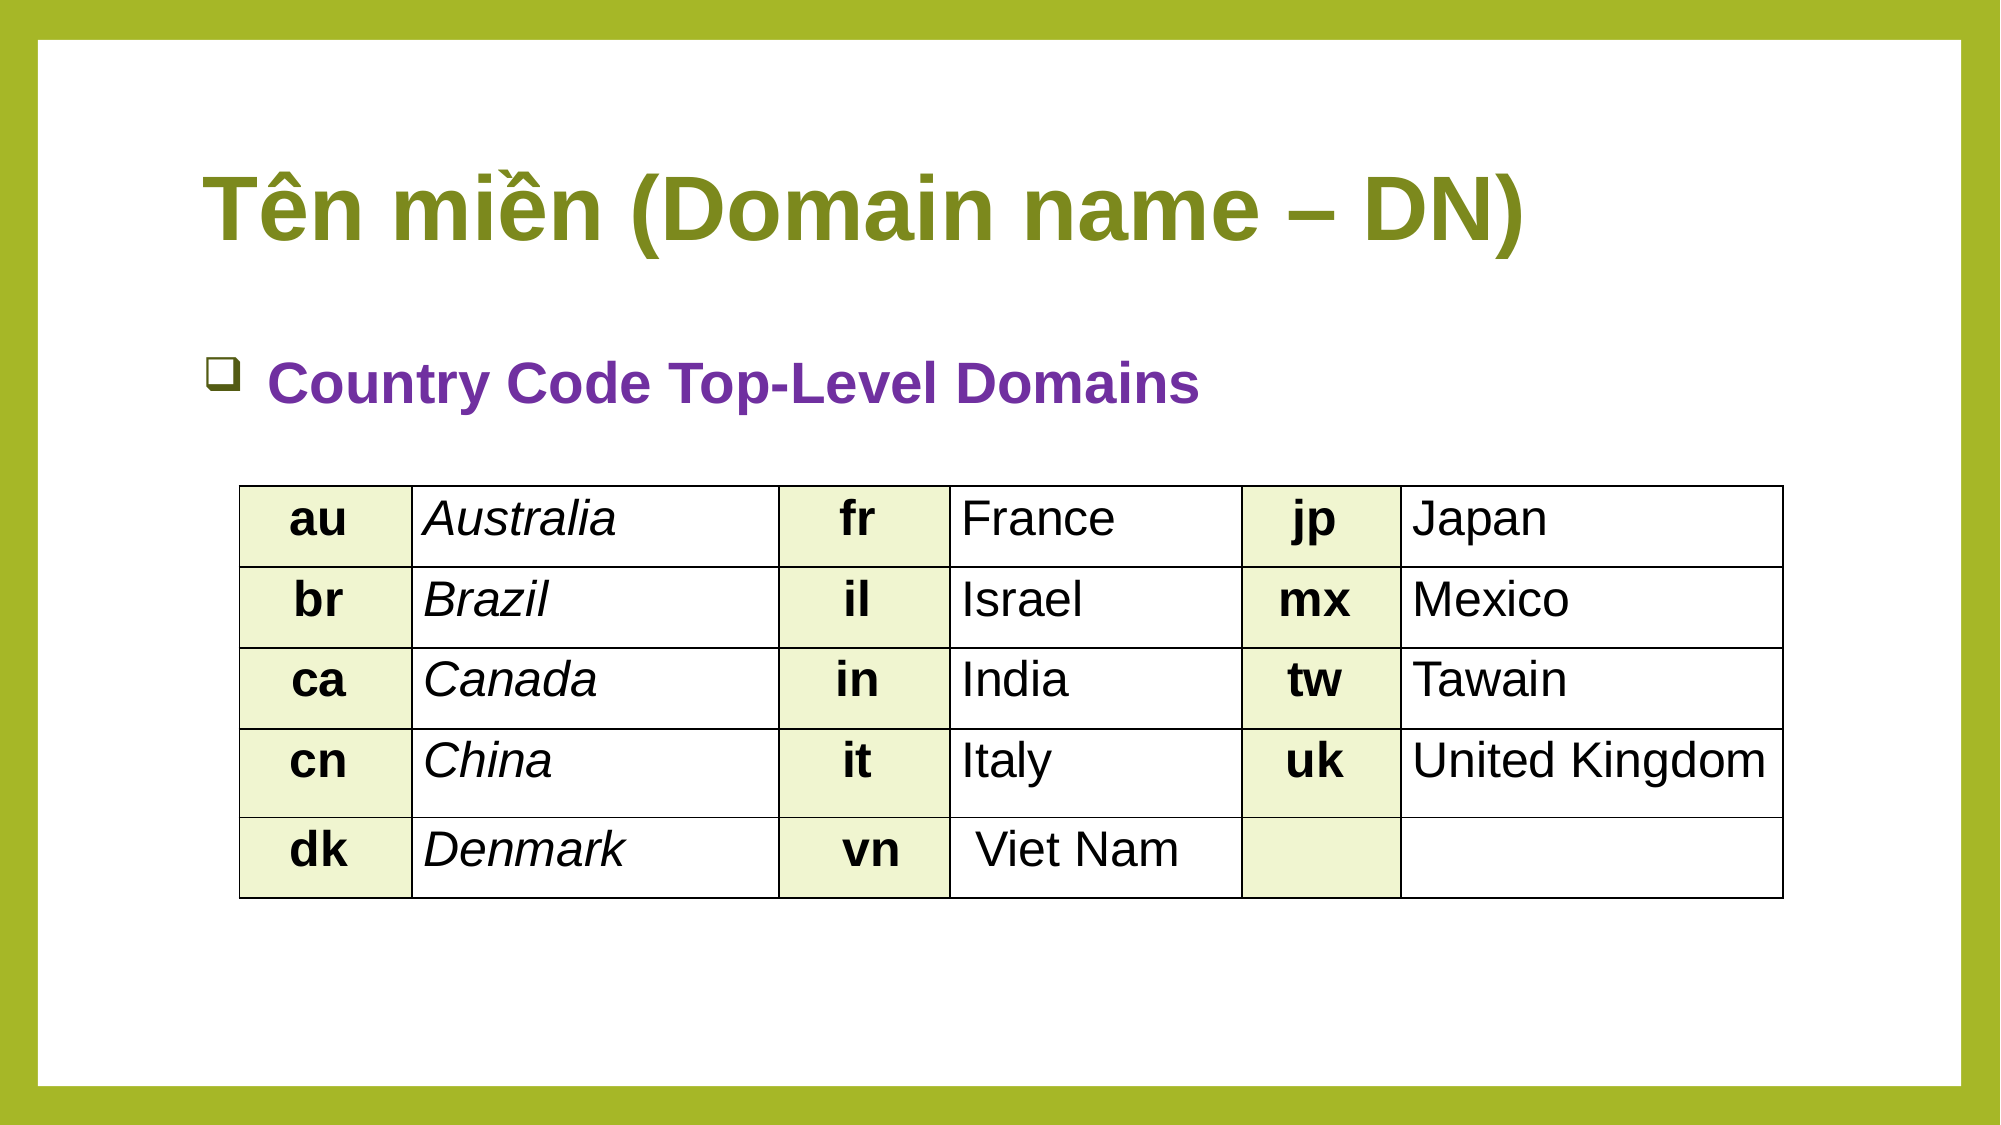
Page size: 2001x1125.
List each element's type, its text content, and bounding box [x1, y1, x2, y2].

table_cell Denmark [413, 818, 778, 897]
title Tên miền (Domain name – DN) [187, 99, 1808, 323]
table_cell China [413, 730, 778, 817]
table_cell Viet Nam [951, 818, 1241, 897]
table_header jp [1243, 487, 1400, 566]
table_cell [1243, 818, 1400, 897]
table_cell il [780, 568, 949, 647]
table_header Australia [413, 487, 778, 566]
table_cell Canada [413, 649, 778, 728]
table_cell in [780, 649, 949, 728]
table_cell dk [240, 818, 411, 897]
table_cell br [240, 568, 411, 647]
table_cell Italy [951, 730, 1241, 817]
table_cell Tawain [1402, 649, 1782, 728]
table_cell [1402, 818, 1782, 897]
table_cell tw [1243, 649, 1400, 728]
table_cell India [951, 649, 1241, 728]
table_cell Brazil [413, 568, 778, 647]
table_header France [951, 487, 1241, 566]
table_header fr [780, 487, 949, 566]
table_header Japan [1402, 487, 1782, 566]
table_cell it [780, 730, 949, 817]
table_cell cn [240, 730, 411, 817]
table_cell vn [780, 818, 949, 897]
table_cell Israel [951, 568, 1241, 647]
table_cell United Kingdom [1402, 730, 1782, 817]
table_cell mx [1243, 568, 1400, 647]
list Country Code Top-Level Domains [187, 337, 1808, 1000]
table_cell Mexico [1402, 568, 1782, 647]
table_header au [240, 487, 411, 566]
table_cell uk [1243, 730, 1400, 817]
table_cell ca [240, 649, 411, 728]
